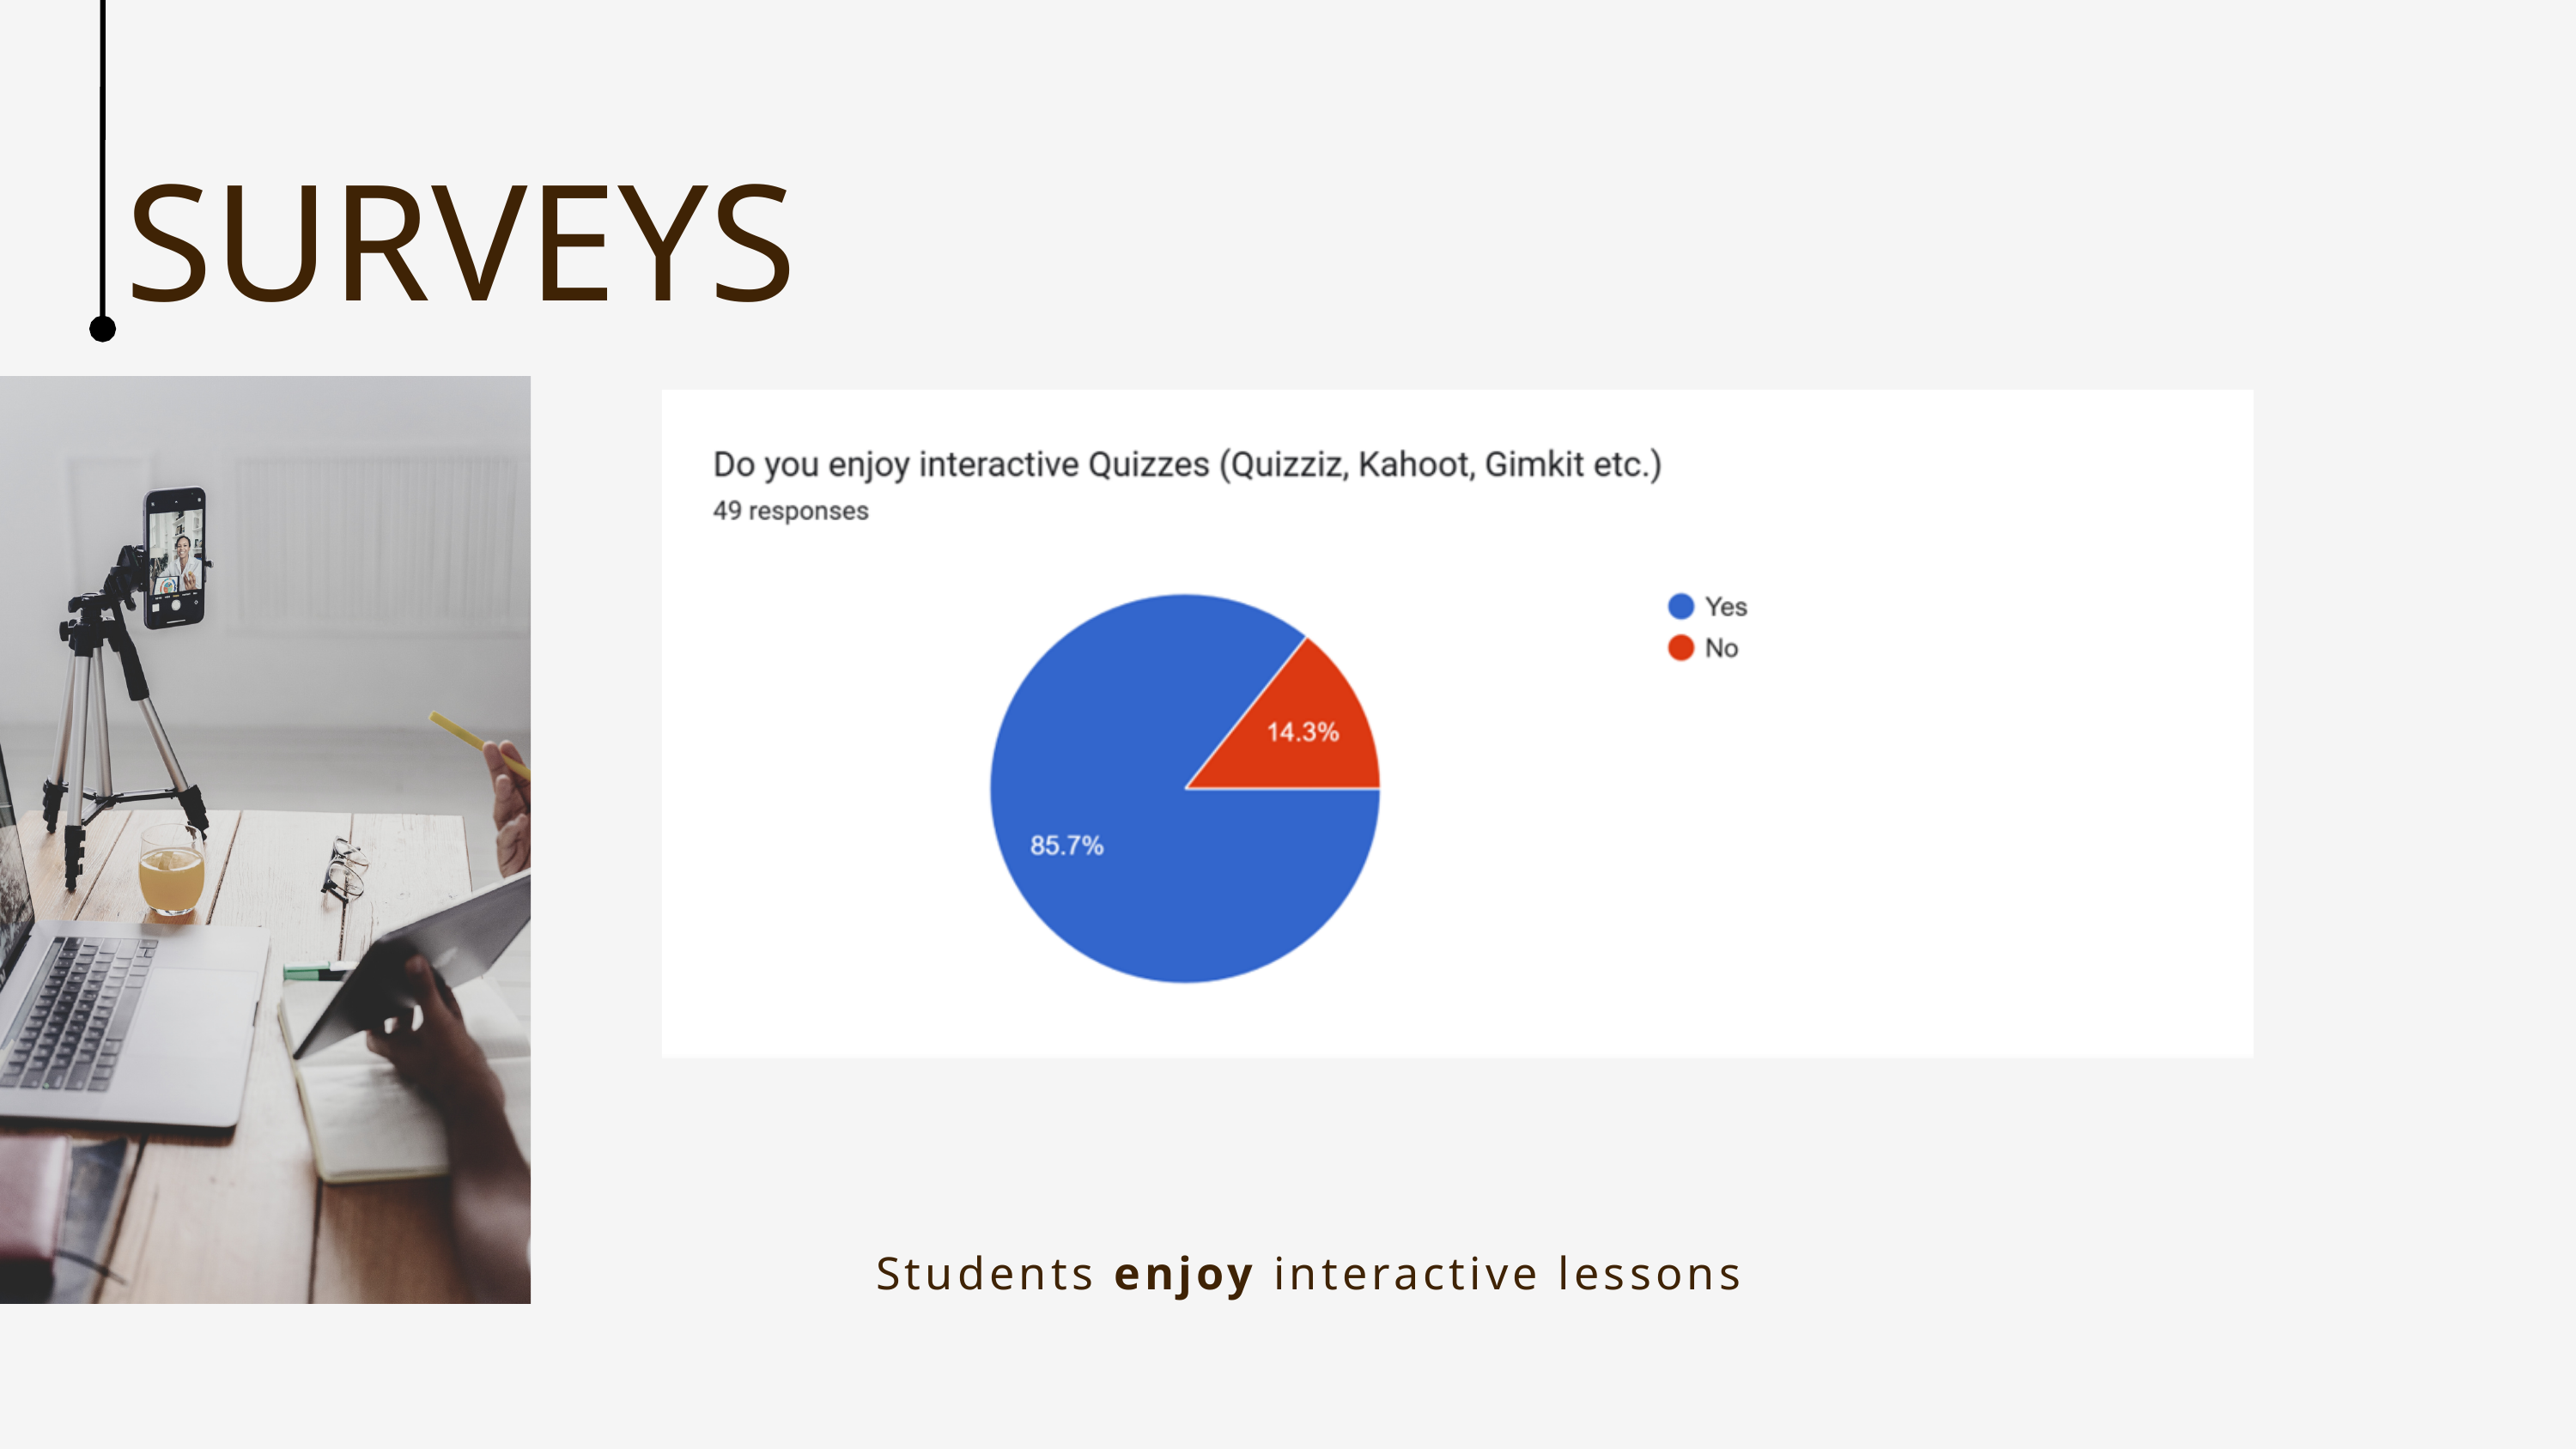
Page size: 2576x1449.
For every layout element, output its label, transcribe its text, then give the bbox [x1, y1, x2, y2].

text_box [94, 0, 112, 338]
text_box [661, 390, 2254, 1059]
text_box Students enjoy interactive lessons [876, 1236, 2040, 1300]
text_box SURVEYS [125, 155, 2451, 333]
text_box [0, 375, 532, 1304]
